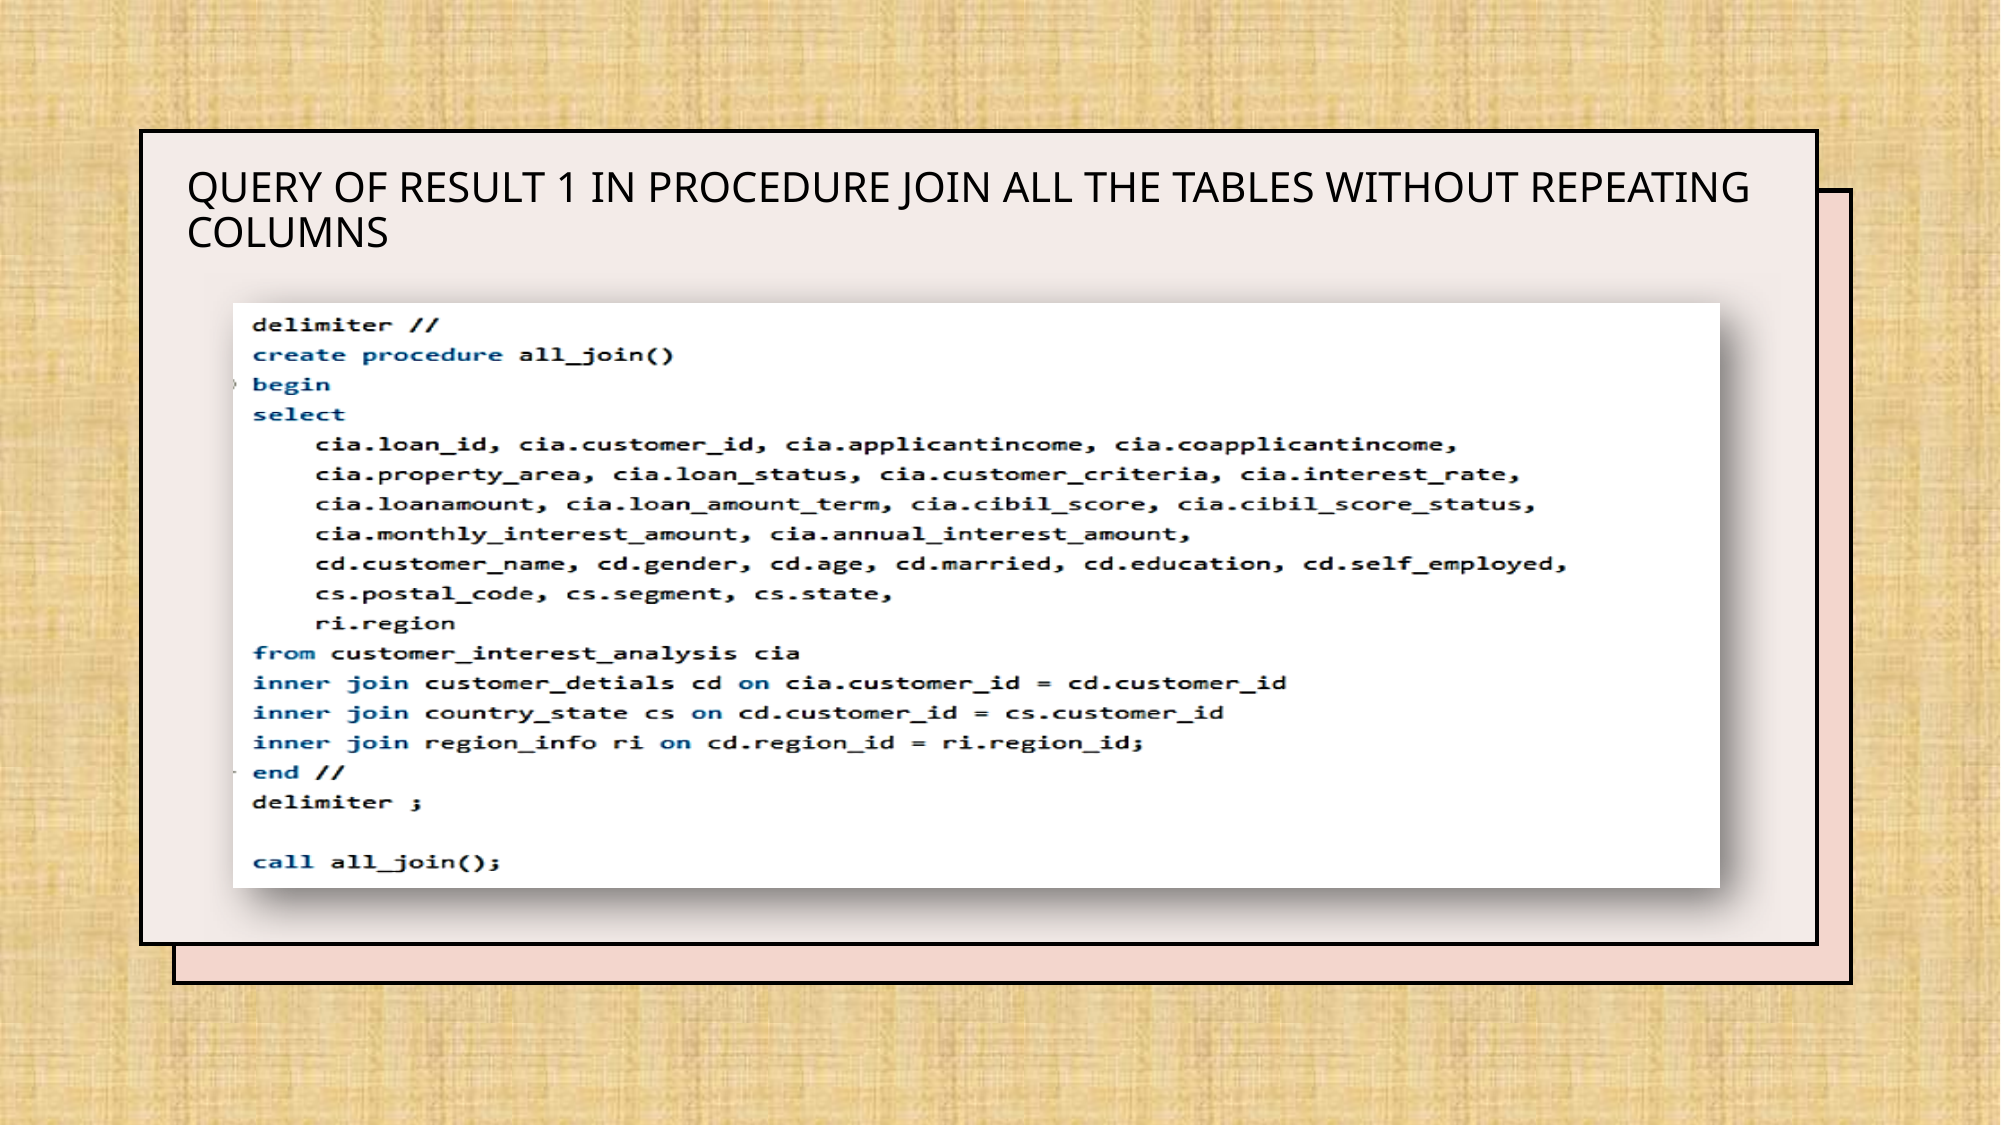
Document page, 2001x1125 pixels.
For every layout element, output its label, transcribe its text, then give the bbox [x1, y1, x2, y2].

title QUERY OF RESULT 1 IN PROCEDURE JOIN ALL THE TABLES WITHOUT REPEATING COLUMNS [171, 159, 1799, 265]
picture [0, 0, 2001, 1125]
